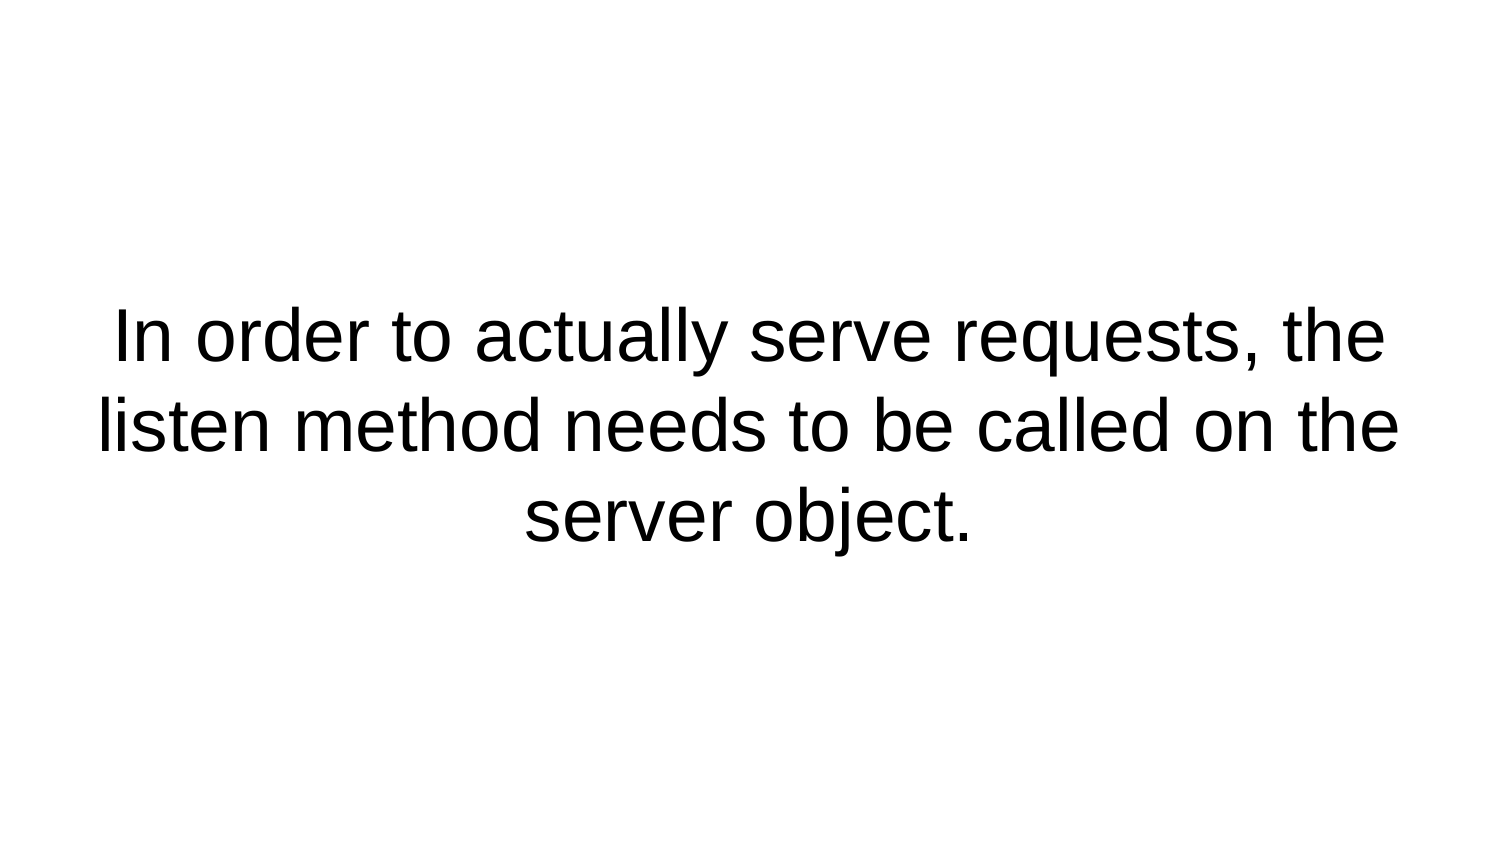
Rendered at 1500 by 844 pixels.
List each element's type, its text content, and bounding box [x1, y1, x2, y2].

title In order to actually serve requests, the listen method needs to be called on the server object. [51, 352, 1449, 491]
